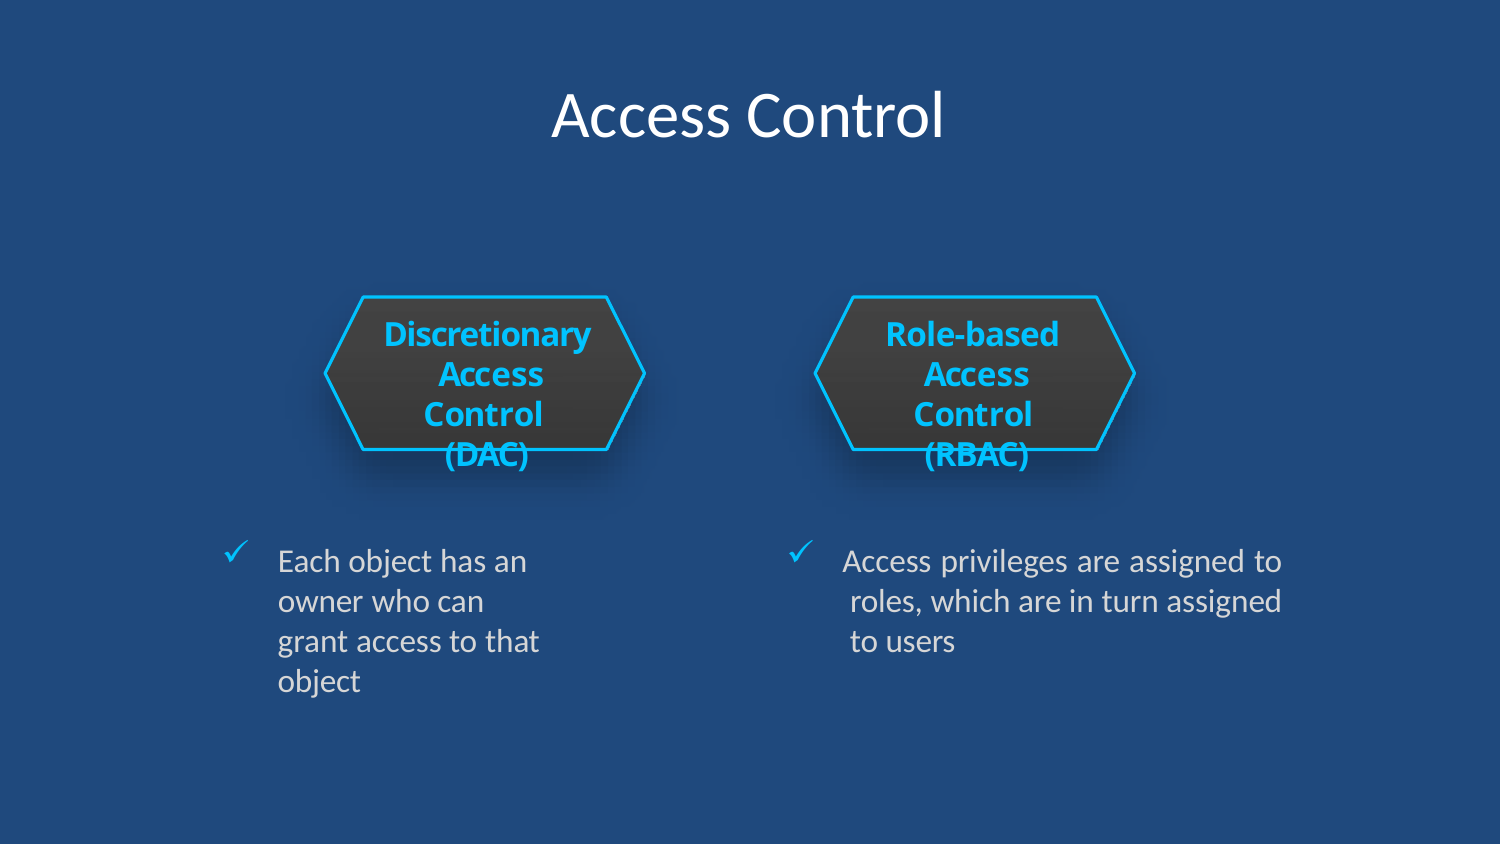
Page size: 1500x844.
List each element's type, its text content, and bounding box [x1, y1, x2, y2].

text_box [761, 271, 1186, 529]
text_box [271, 271, 696, 529]
title Access Control [549, 68, 951, 212]
text_box Discretionary Access Control (DAC) Each object has an owner who can grant access to that object [219, 311, 748, 699]
text_box Role-based Access Control (RBAC) Access privileges are assigned to roles, which are in turn assigned to users [784, 311, 1284, 659]
